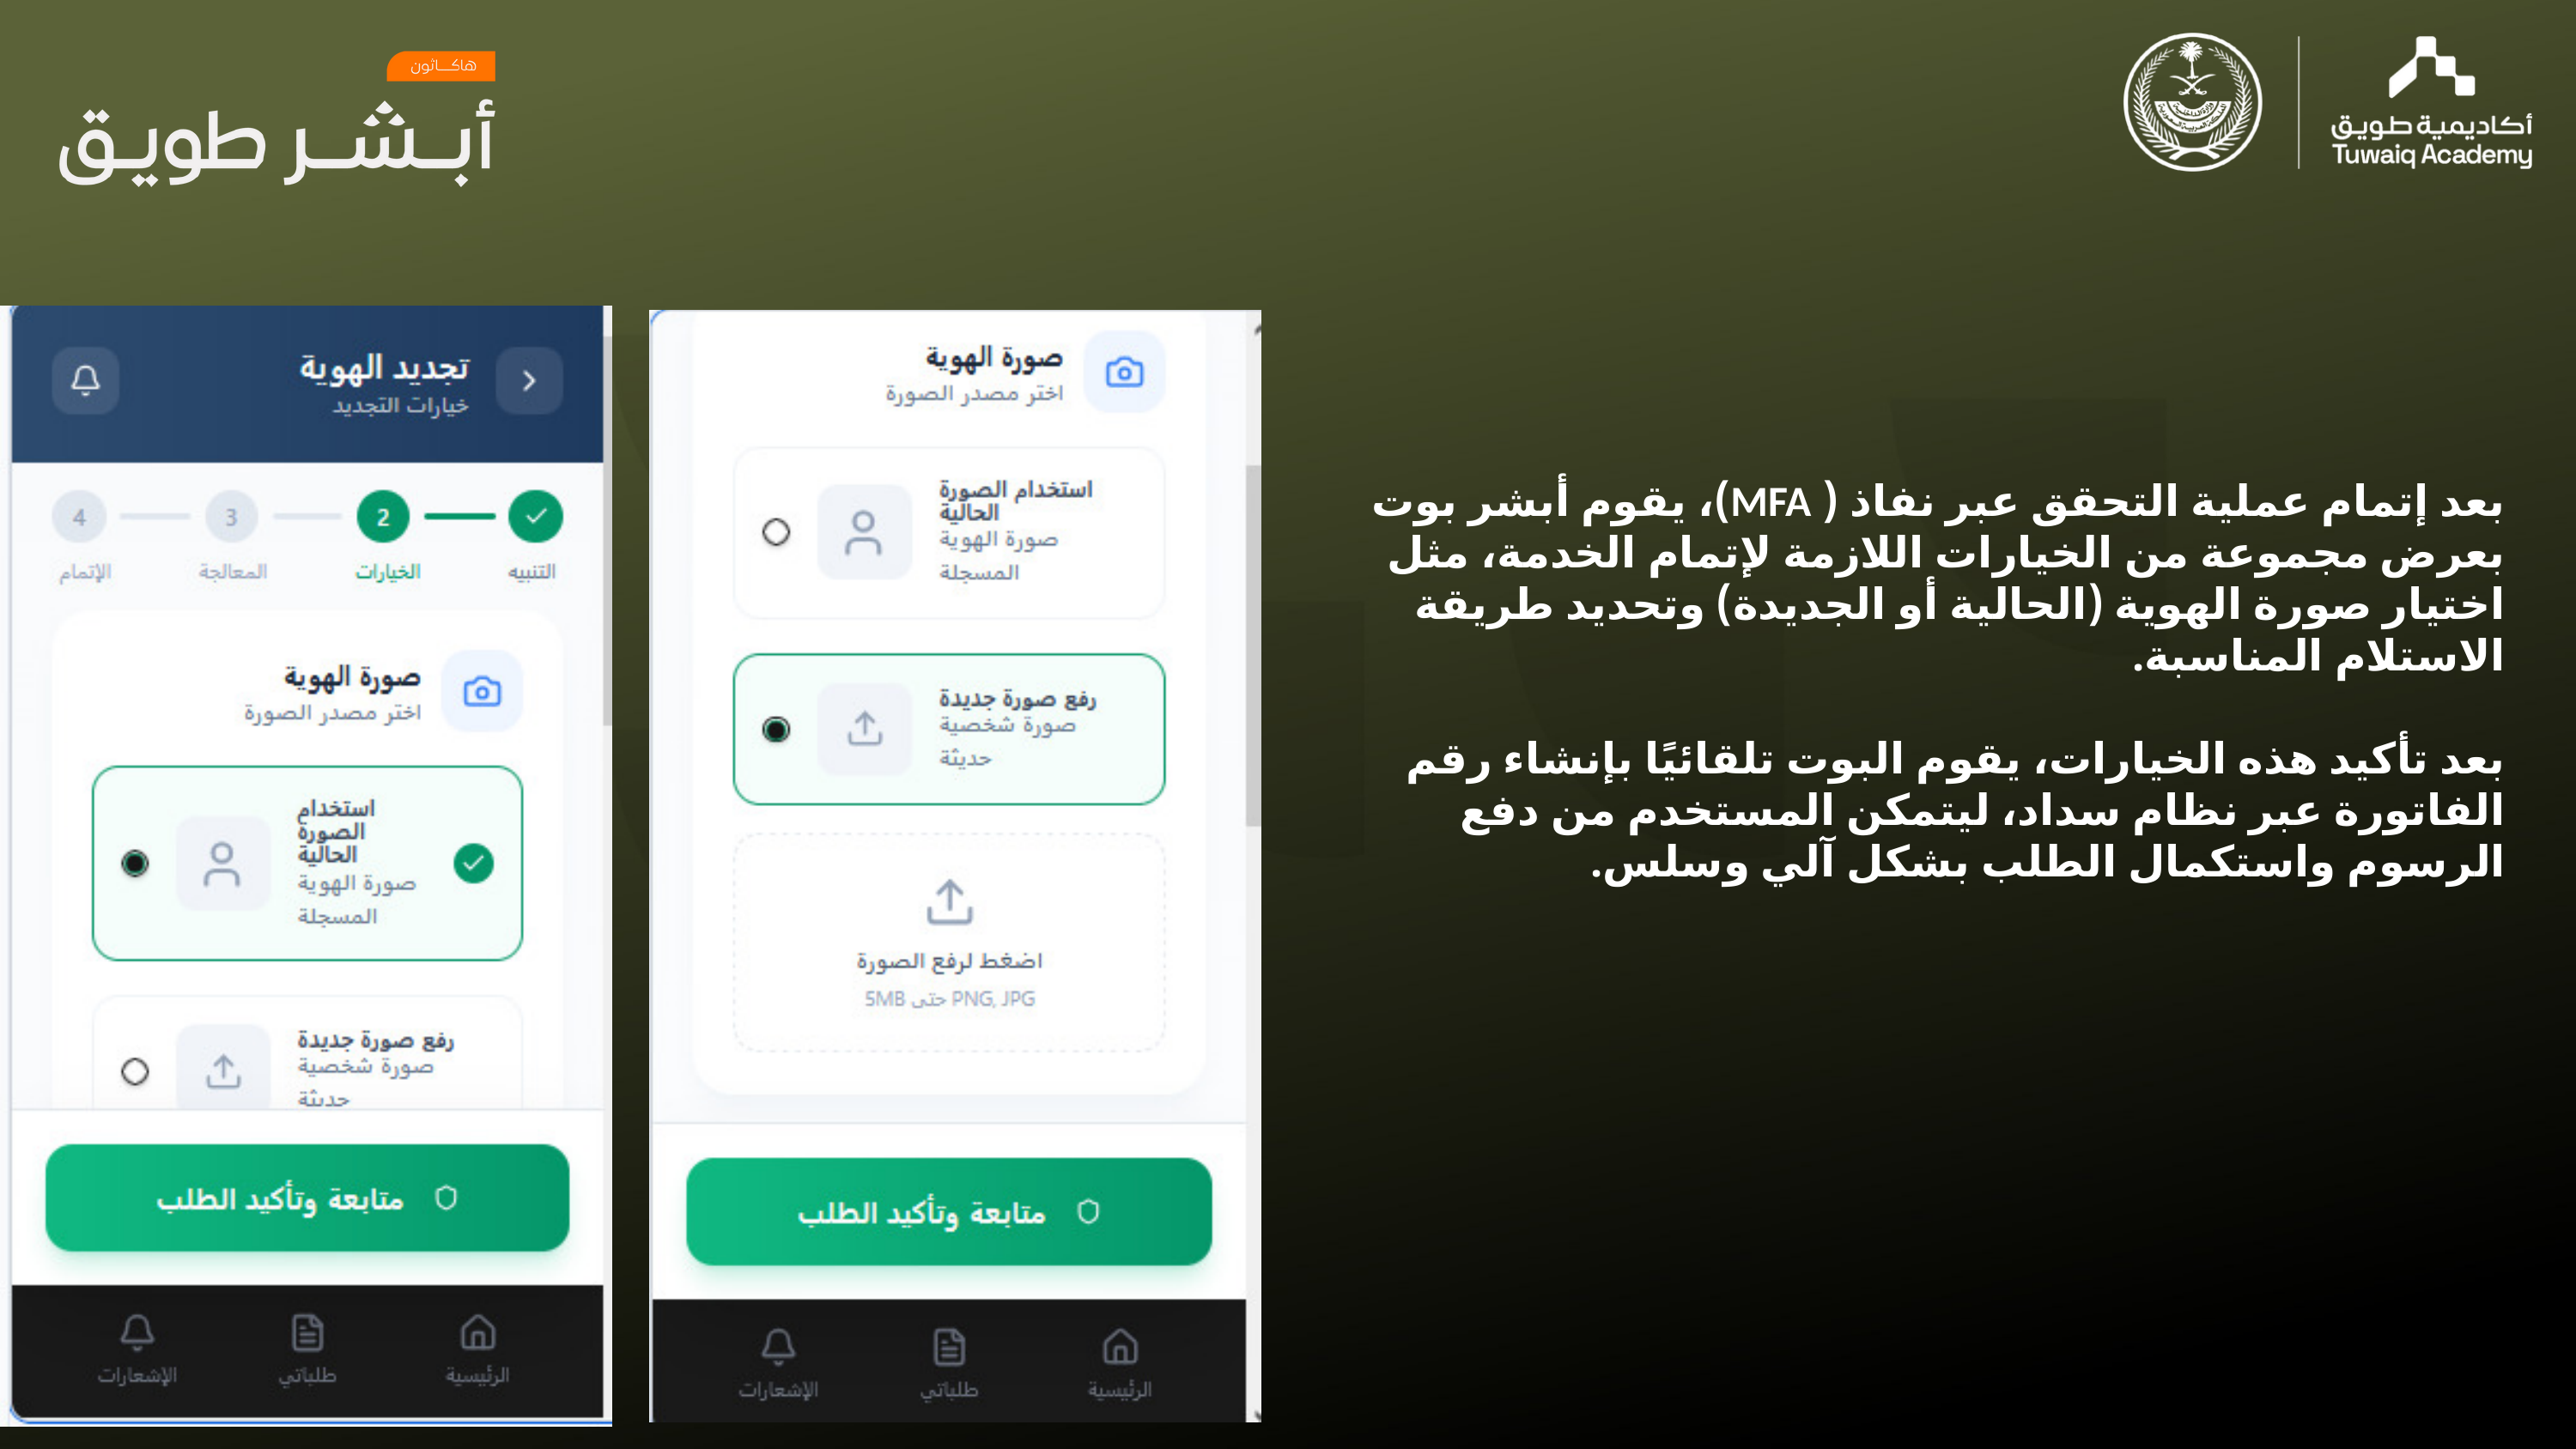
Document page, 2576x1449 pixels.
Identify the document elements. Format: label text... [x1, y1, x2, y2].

picture [0, 0, 2576, 1449]
text_box بعد إتمام عملية التحقق عبر نفاذ ( MFA)، يقوم أبشر بوت بعرض مجموعة من الخيارات اللازمة لإتمام الخدمة، مثل اختيار صورة الهوية (الحالية أو الجديدة) وتحديد طريقة الاستلام المناسبة. بعد تأكيد هذه الخيارات، يقوم البوت تلقائيًا بإنشاء رقم الفاتورة عبر نظام سداد، ليتمكن المستخدم من دفع الرسوم واستكمال الطلب بشكل آلي وسلس. [1315, 466, 2518, 892]
